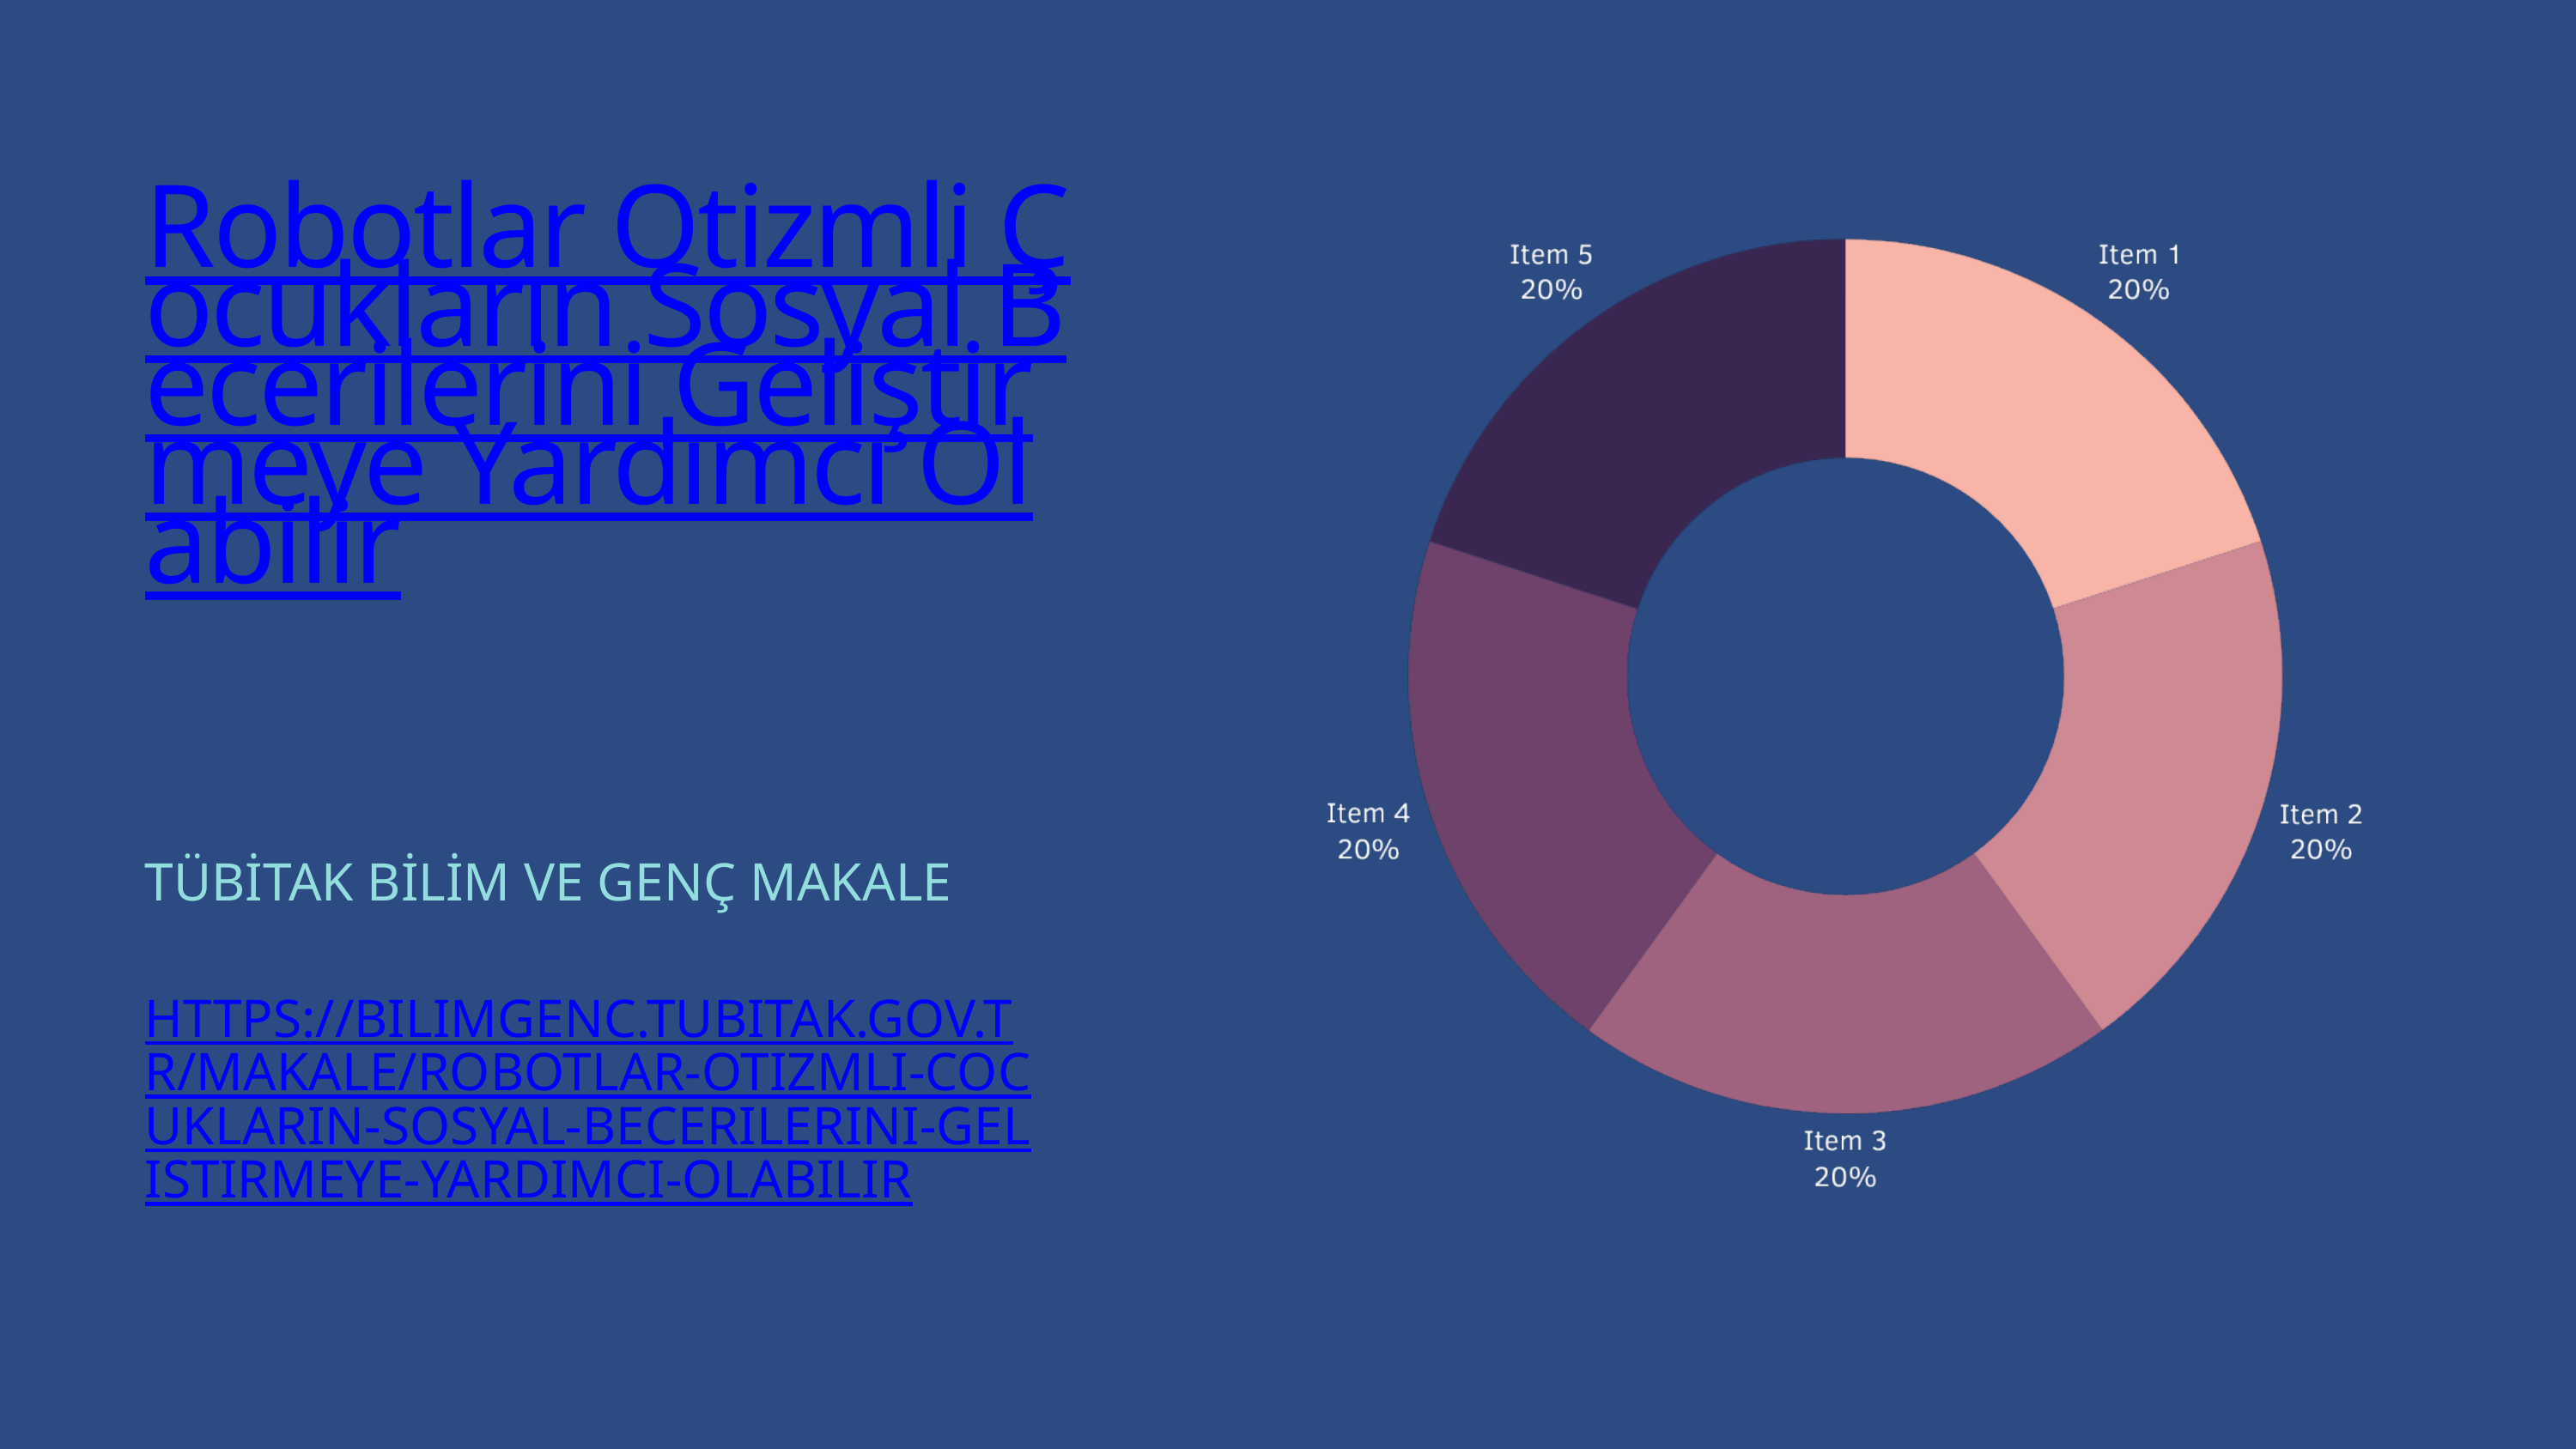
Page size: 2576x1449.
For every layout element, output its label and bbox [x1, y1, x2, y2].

picture [1227, 134, 2464, 1314]
text_box [144, 179, 1070, 1270]
